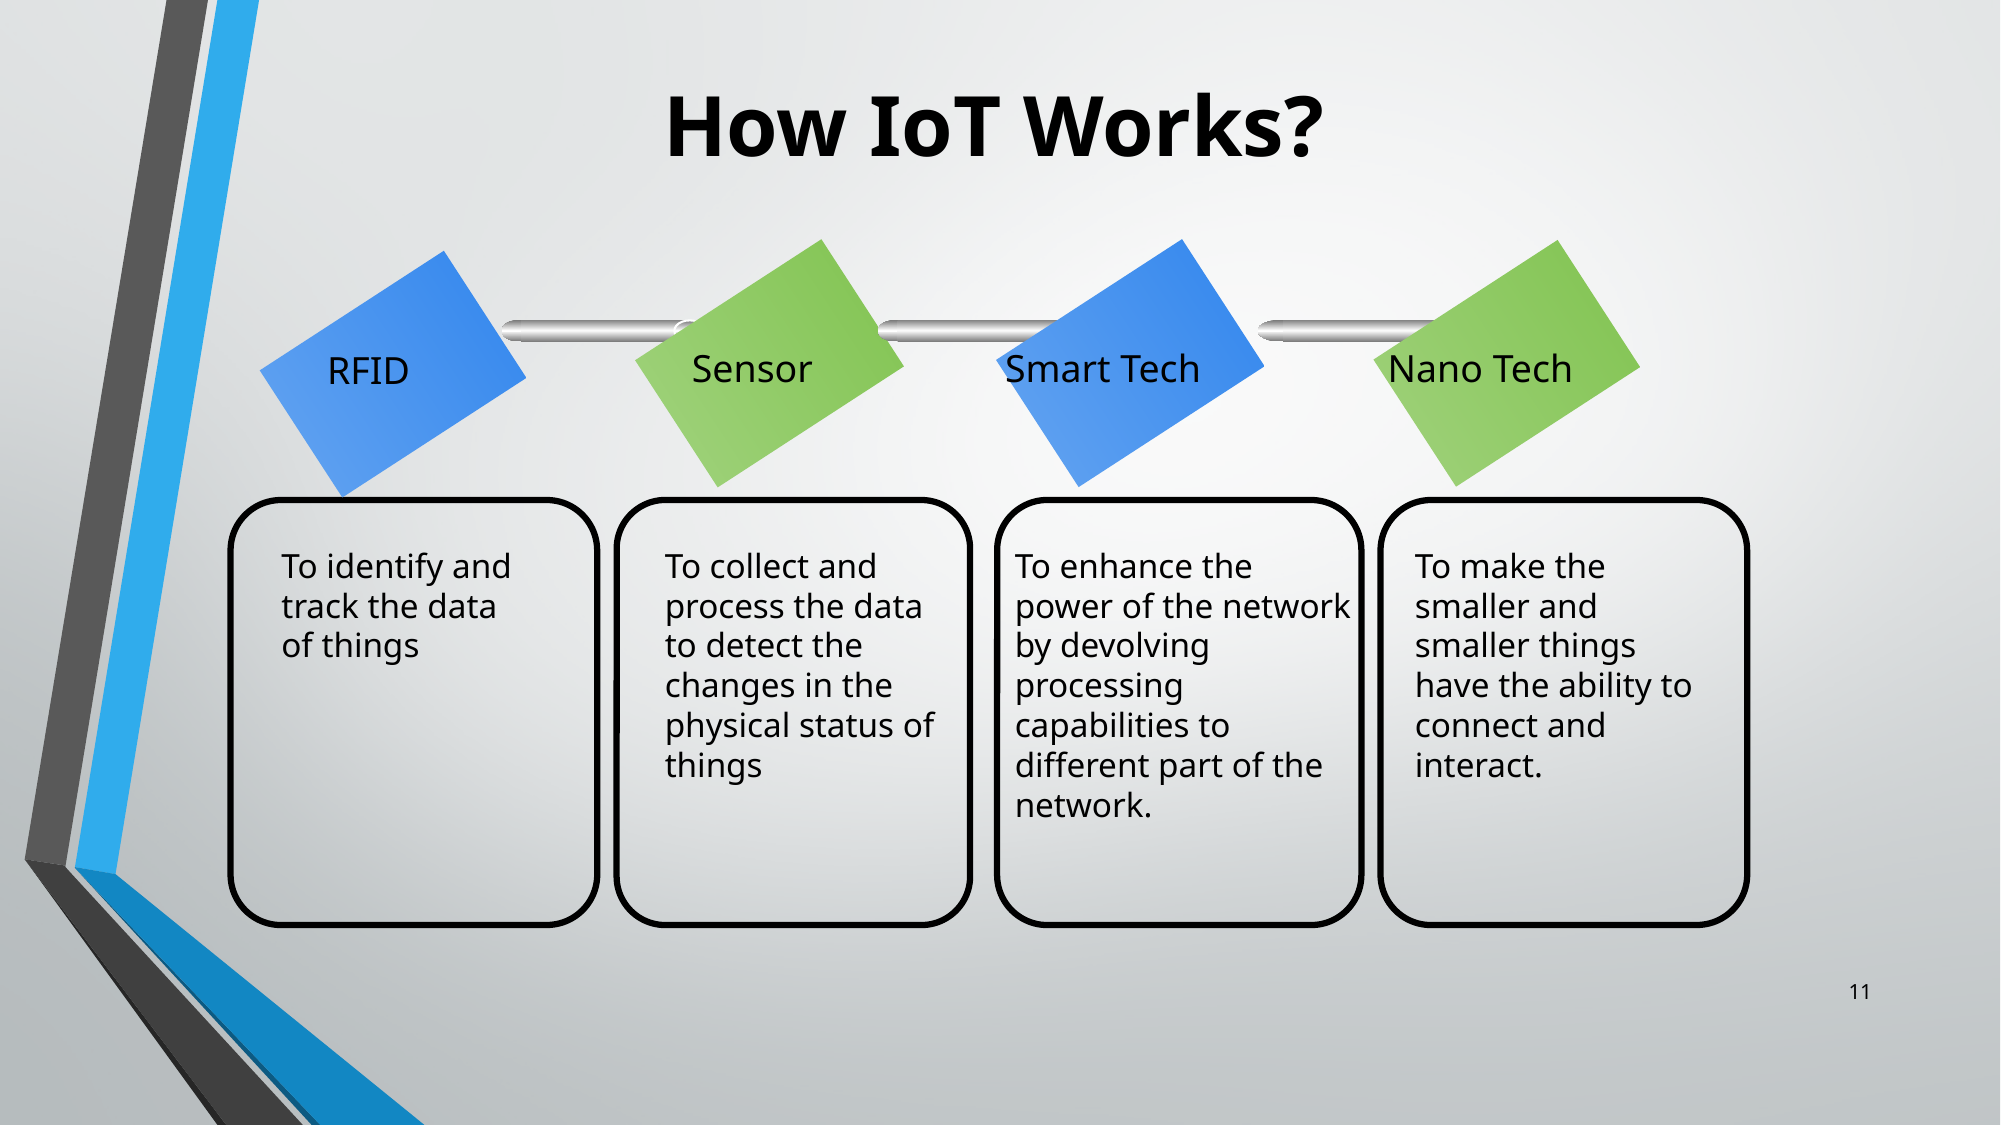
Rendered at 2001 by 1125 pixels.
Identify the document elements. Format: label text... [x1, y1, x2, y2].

title How IoT Works? [93, 58, 1894, 175]
list [93, 175, 1894, 1079]
text_box [616, 499, 971, 926]
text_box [283, 287, 1617, 451]
text_box [1380, 500, 1748, 926]
text_box To collect and process the data to detect the changes in the physical status of things [649, 537, 967, 792]
text_box To make the smaller and smaller things have the ability to connect and interact. [1399, 537, 1734, 792]
text_box [230, 500, 598, 926]
text_box [997, 499, 1362, 926]
text_box To enhance the power of the network by devolving processing capabilities to different part of the network. [999, 537, 1367, 832]
slide_number 11 [1796, 962, 1887, 1023]
text_box To identify and track the data of things [266, 537, 550, 672]
